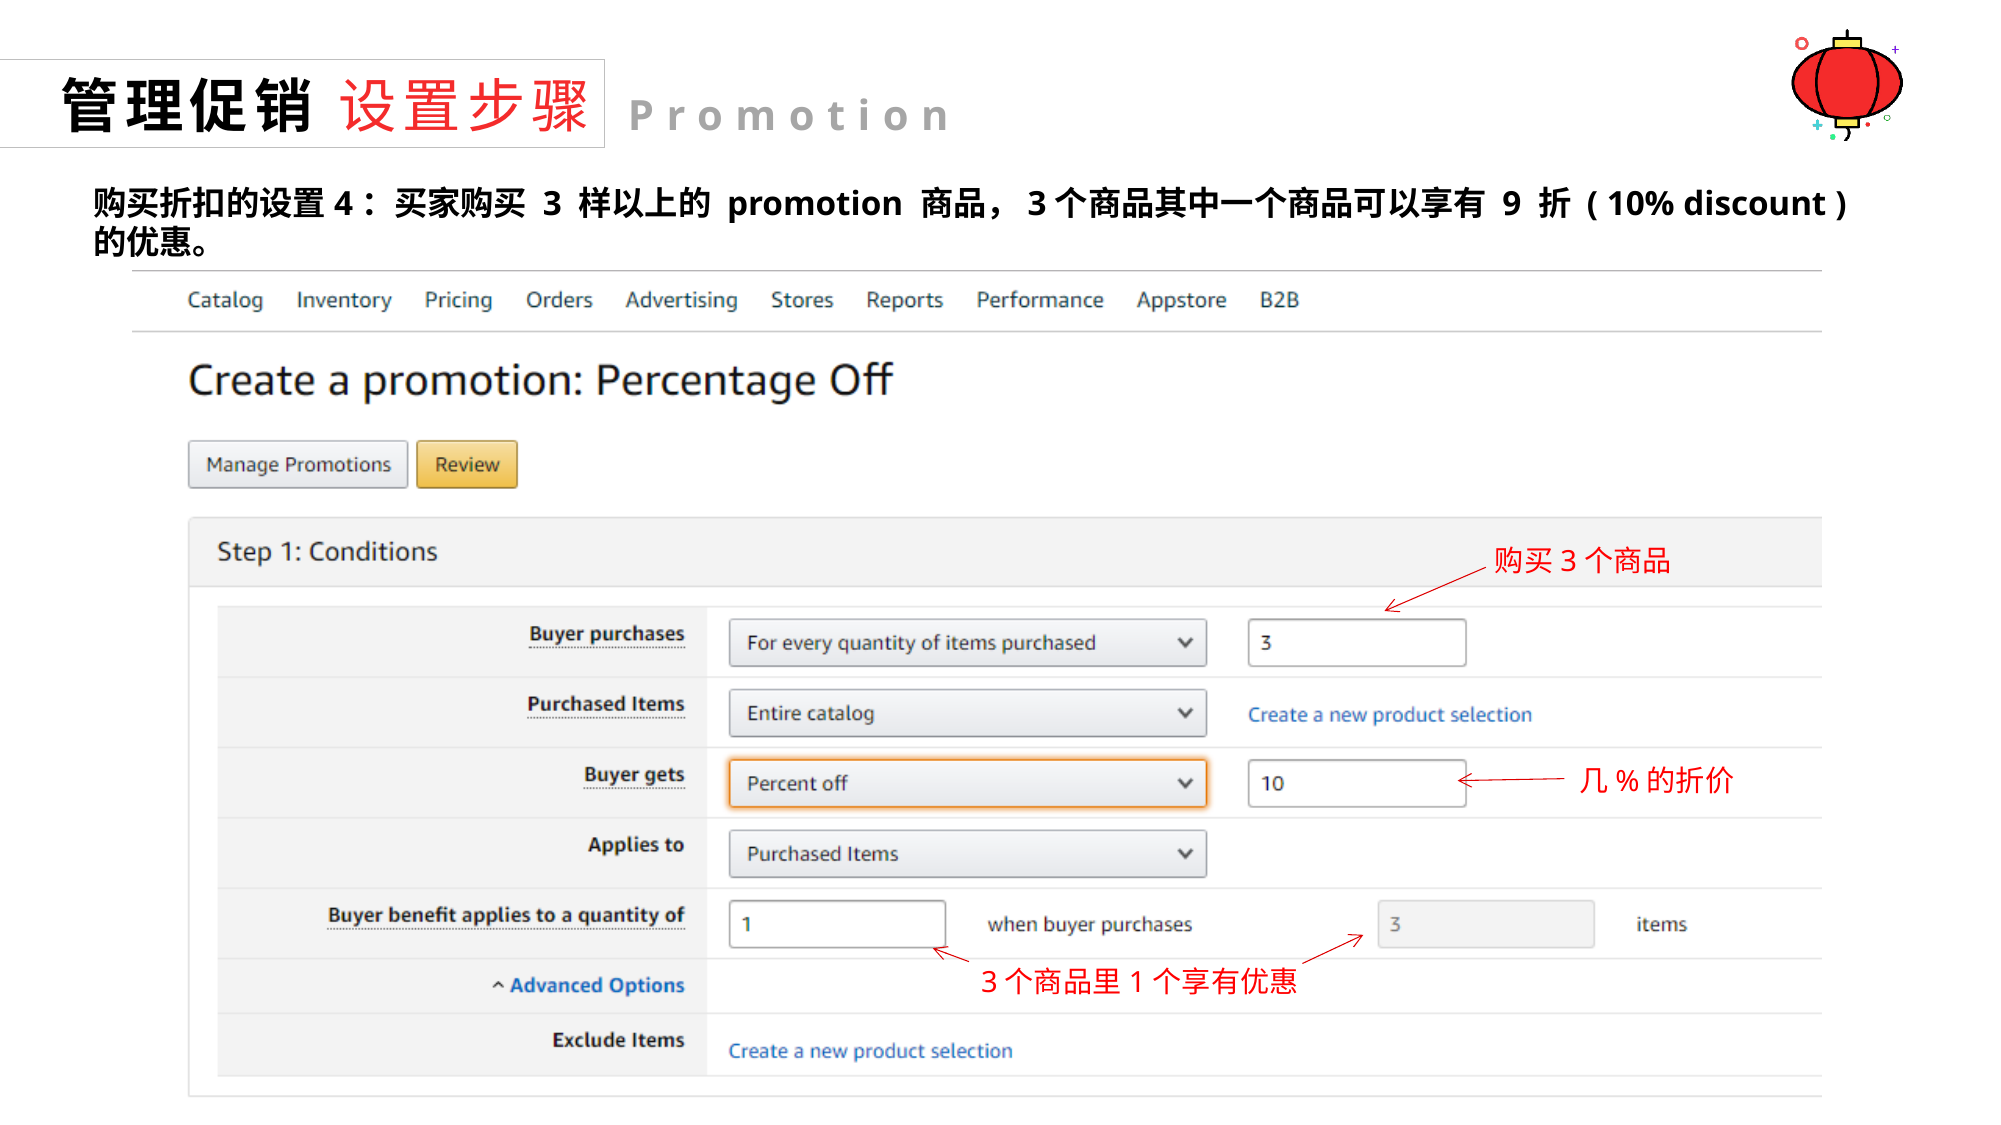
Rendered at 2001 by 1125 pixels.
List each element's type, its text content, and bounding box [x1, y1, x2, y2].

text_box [132, 270, 1822, 1116]
picture [1773, 13, 1923, 141]
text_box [0, 59, 973, 148]
text_box 购买折扣的设置4：买家购买 3 样以上的 promotion 商品，3个商品其中一个商品可以享有 9 折 ( 10% discount ) 的优惠。 [78, 174, 1876, 269]
